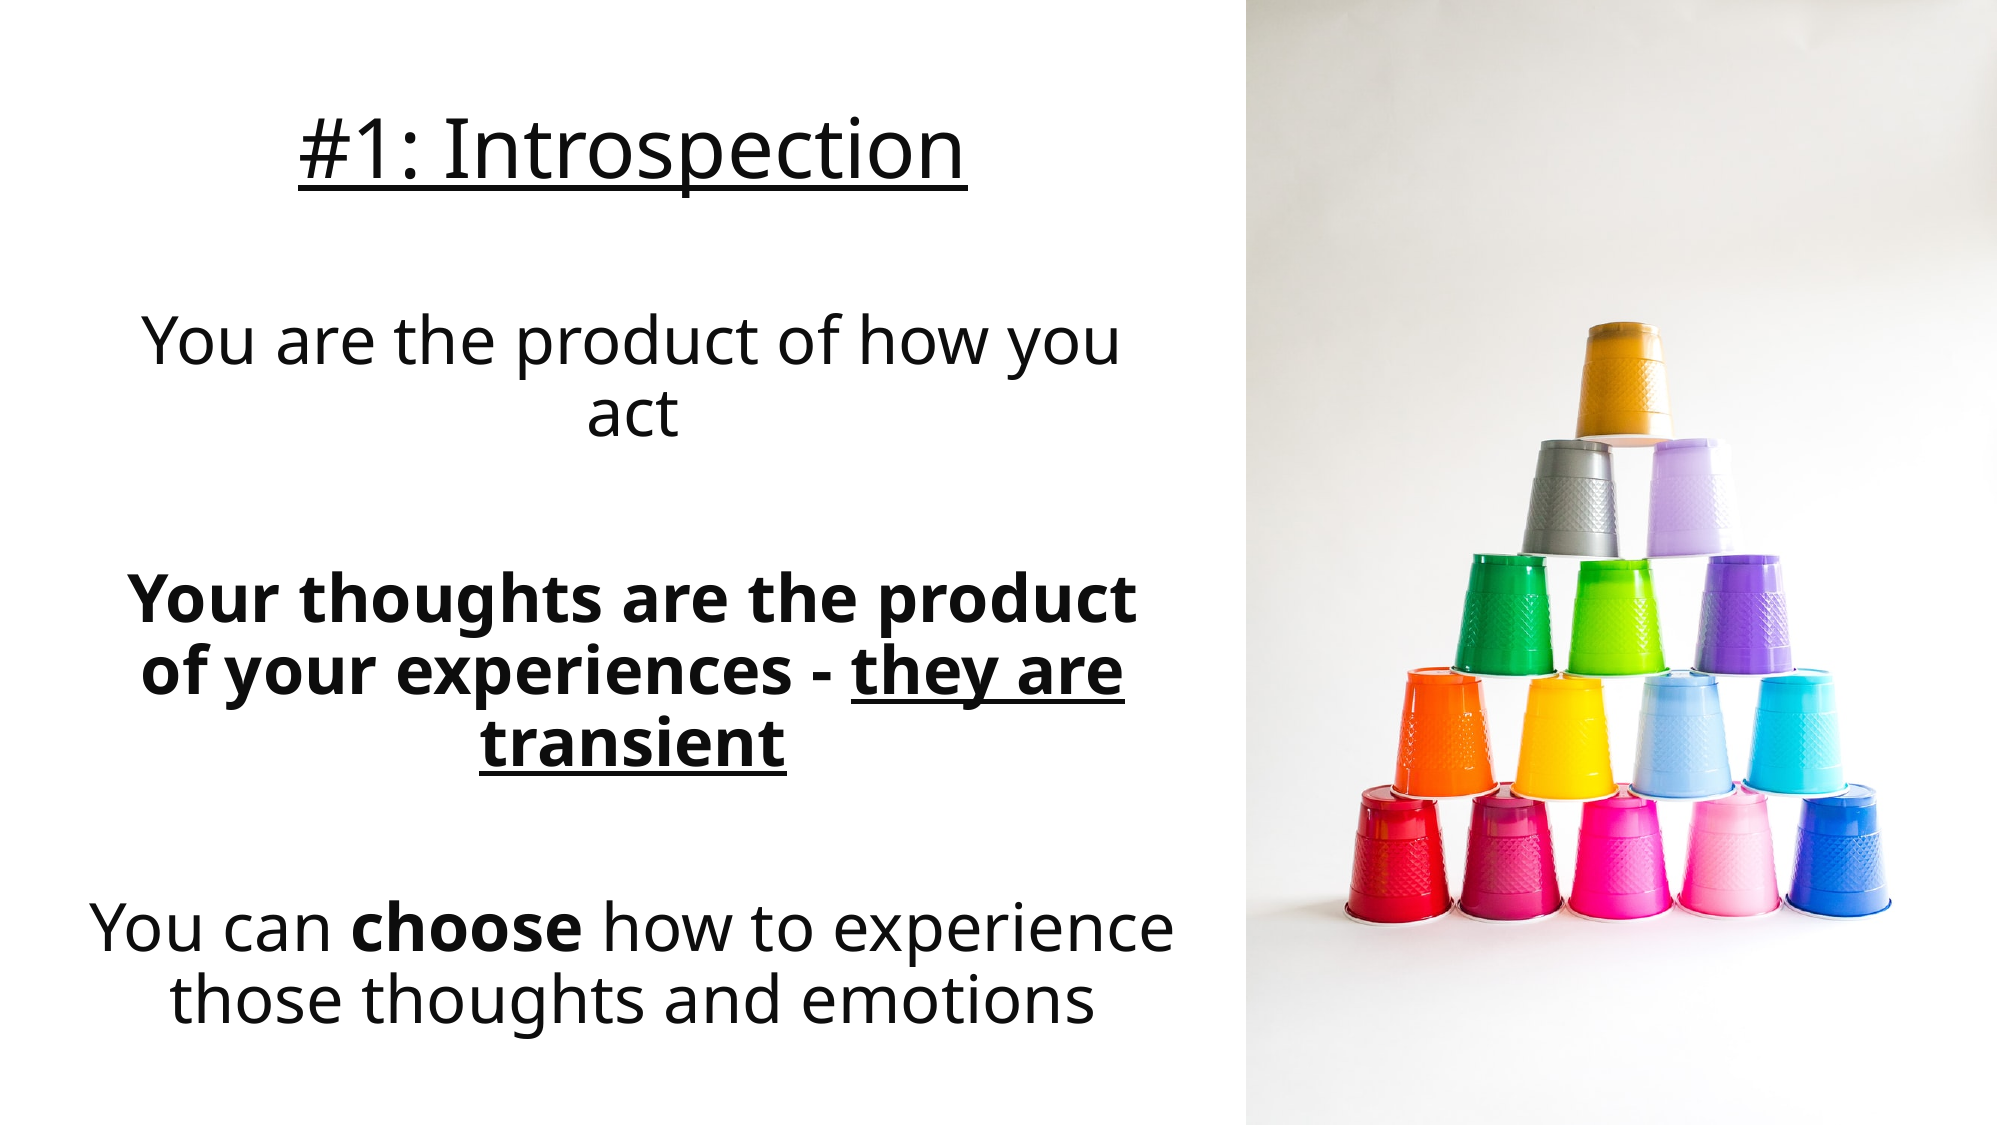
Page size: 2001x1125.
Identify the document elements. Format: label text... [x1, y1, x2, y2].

picture [1246, 0, 1997, 1125]
text_box You are the product of how you act Your thoughts are the product of your experiences - they are transient You can choose how to experience those thoughts and emotions [74, 299, 1192, 755]
text_box #1: Introspection [145, 98, 1121, 188]
